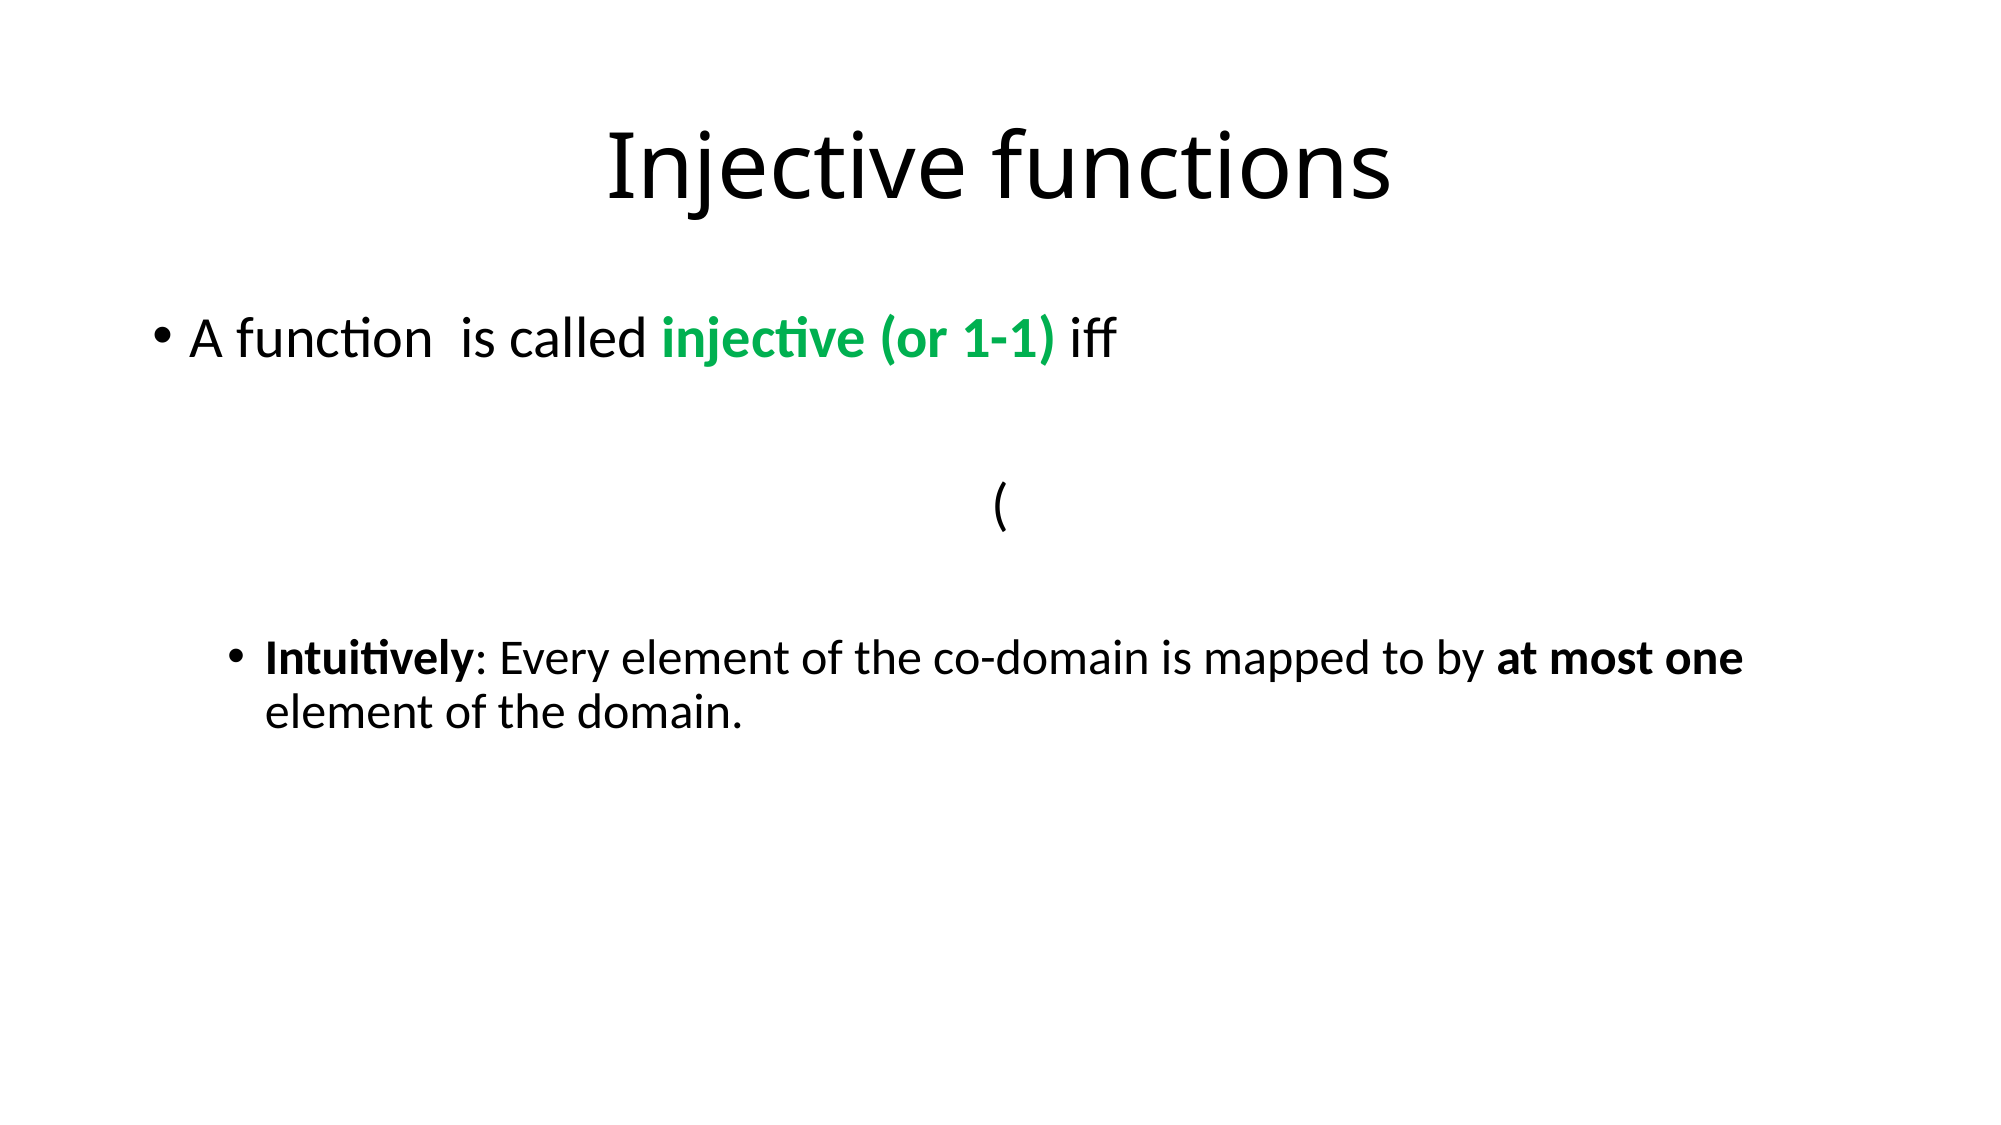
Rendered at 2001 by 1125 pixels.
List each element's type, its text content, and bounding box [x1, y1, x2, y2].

title Injective functions [137, 59, 1863, 278]
